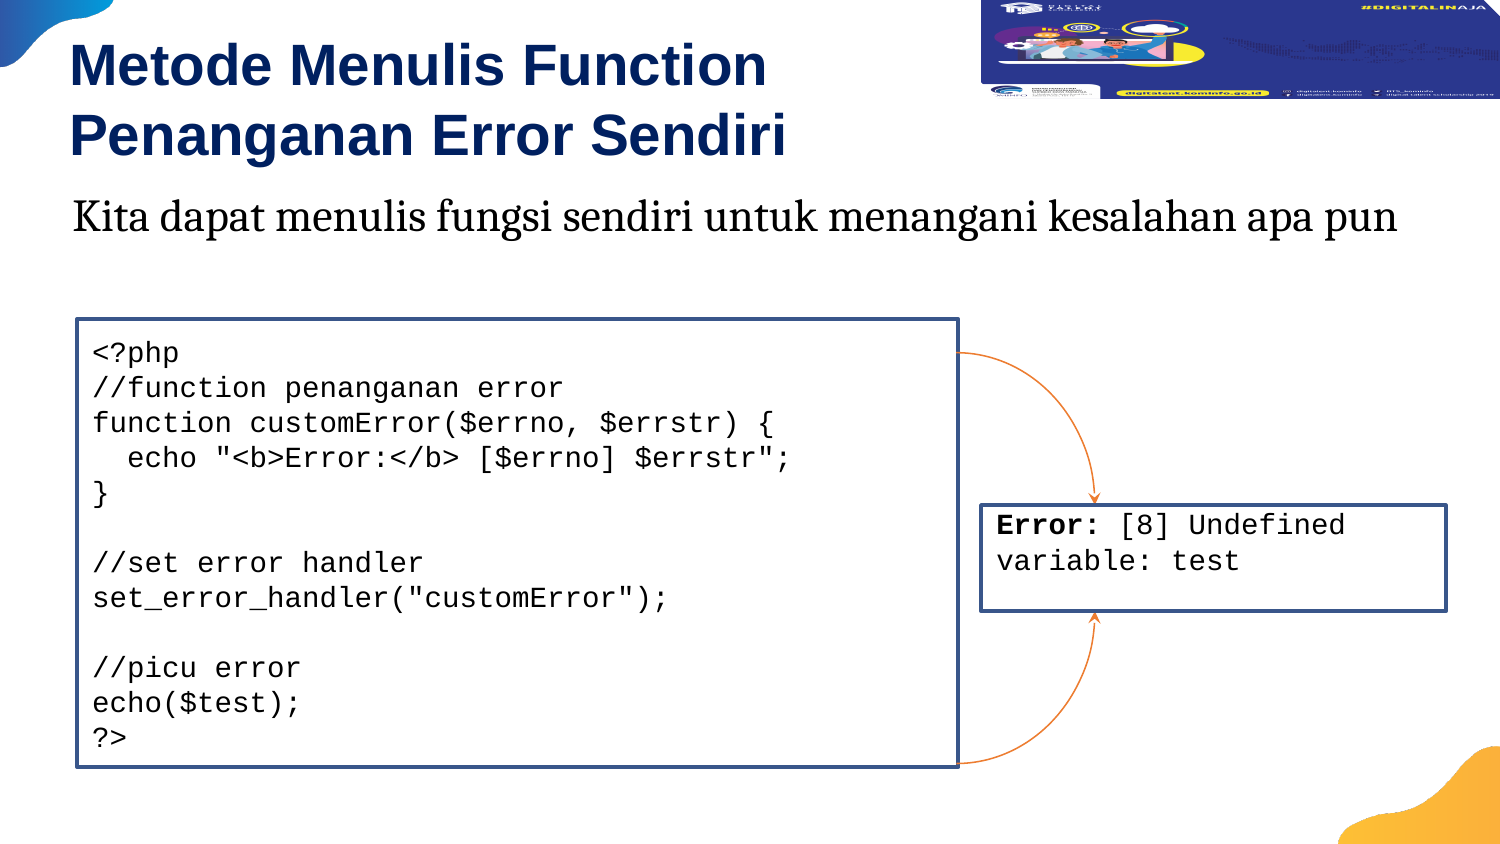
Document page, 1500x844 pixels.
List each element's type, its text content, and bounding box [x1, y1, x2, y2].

picture [0, 0, 115, 73]
text_box Metode Menulis Function Penanganan Error Sendiri [54, 19, 982, 175]
text_box Error: [8] Undefined variable: test [981, 505, 1446, 612]
picture [980, 0, 1500, 100]
picture [1335, 738, 1500, 844]
text_box Kita dapat menulis fungsi sendiri untuk menangani kesalahan apa pun [57, 177, 1446, 248]
text_box <?php //function penanganan error function customError($errno, $errstr) { echo "<b>Error:</b> [$errno] $errstr"; } //set error handler set_error_handler("customError"); //picu error echo($test); ?> [77, 319, 959, 768]
text_box [956, 611, 1101, 764]
text_box [956, 352, 1101, 505]
